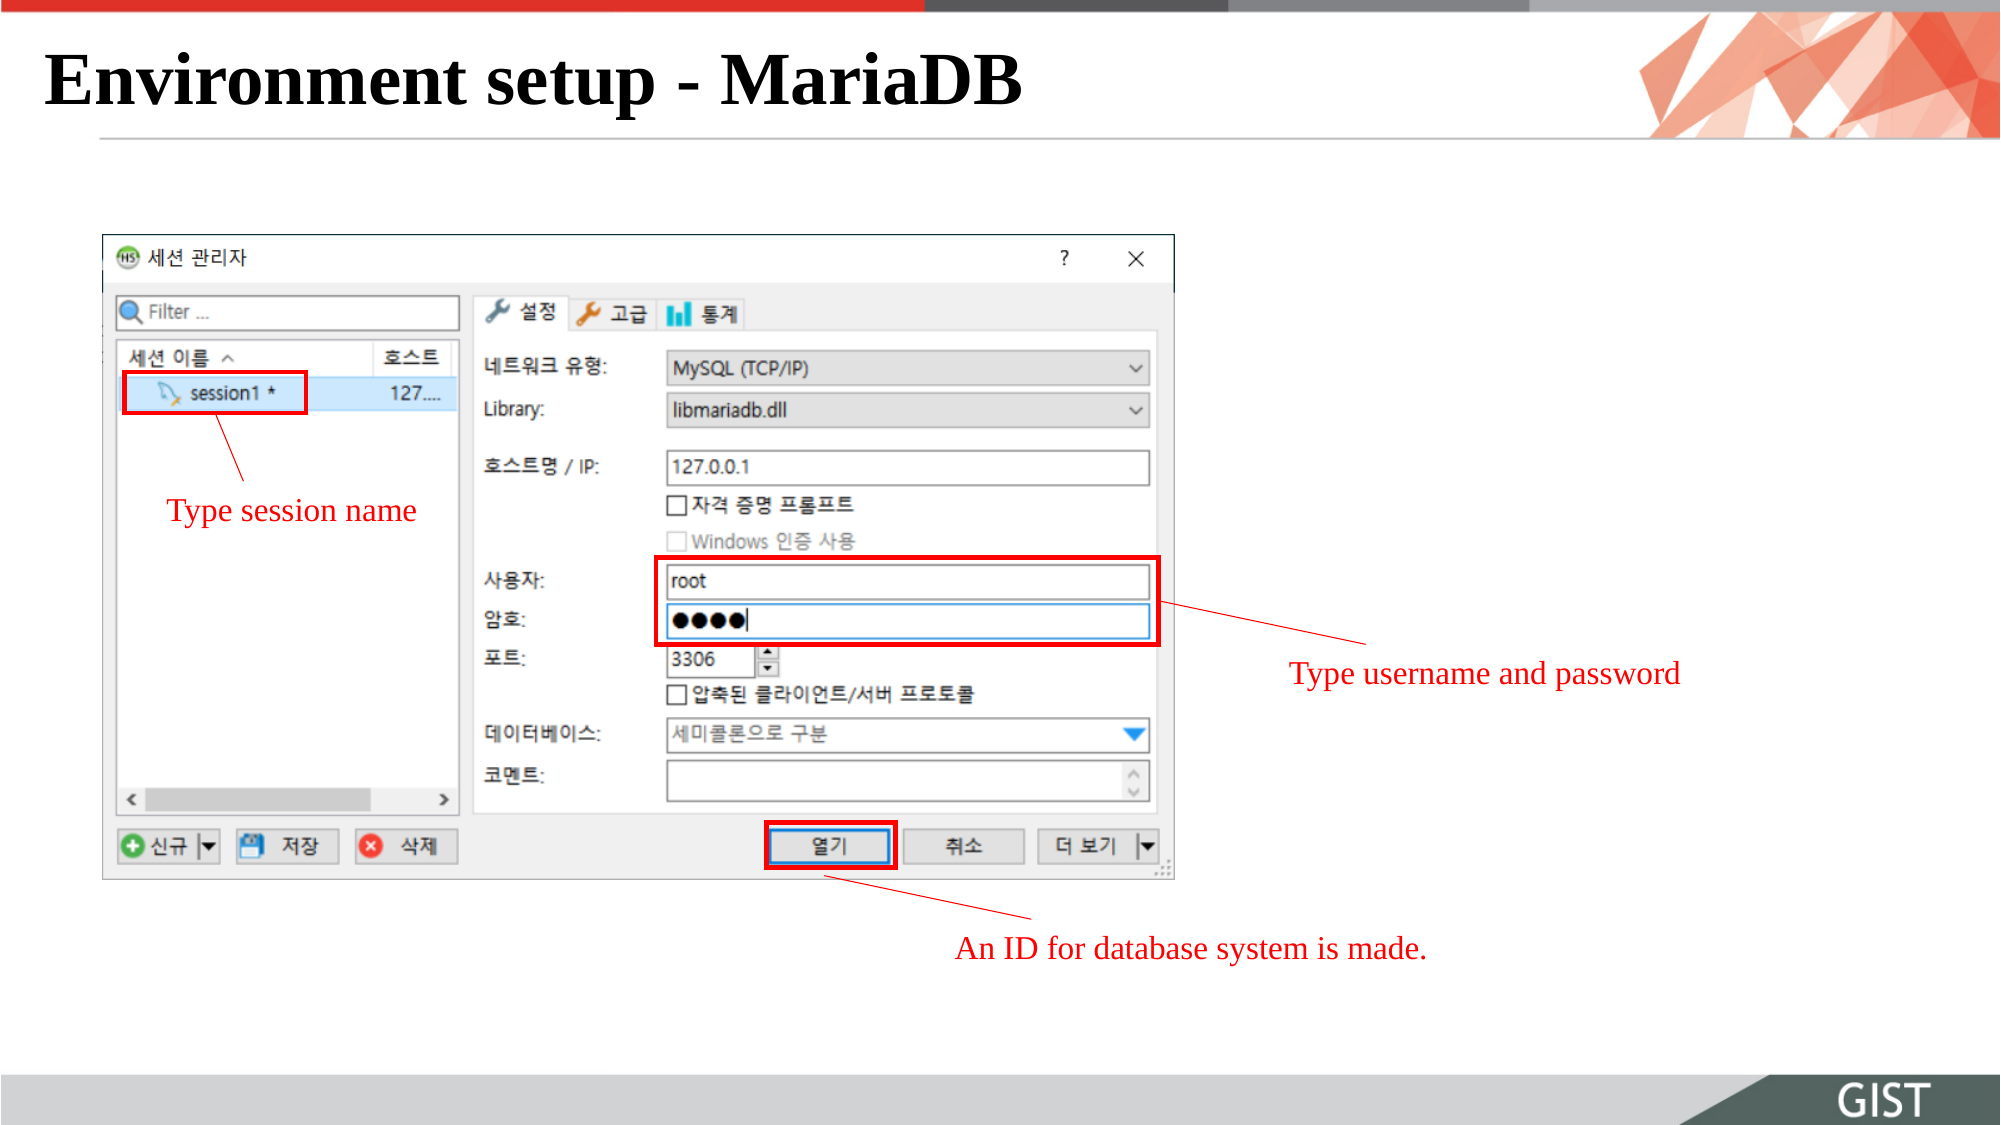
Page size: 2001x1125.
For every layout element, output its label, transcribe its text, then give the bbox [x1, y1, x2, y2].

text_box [1158, 600, 1366, 645]
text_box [824, 875, 1032, 920]
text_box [215, 413, 244, 482]
text_box Type username and password [1274, 644, 1712, 699]
text_box An ID for database system is made. [939, 919, 1462, 974]
title Environment setup - MariaDB [29, 21, 1971, 139]
picture [0, 0, 2000, 1125]
